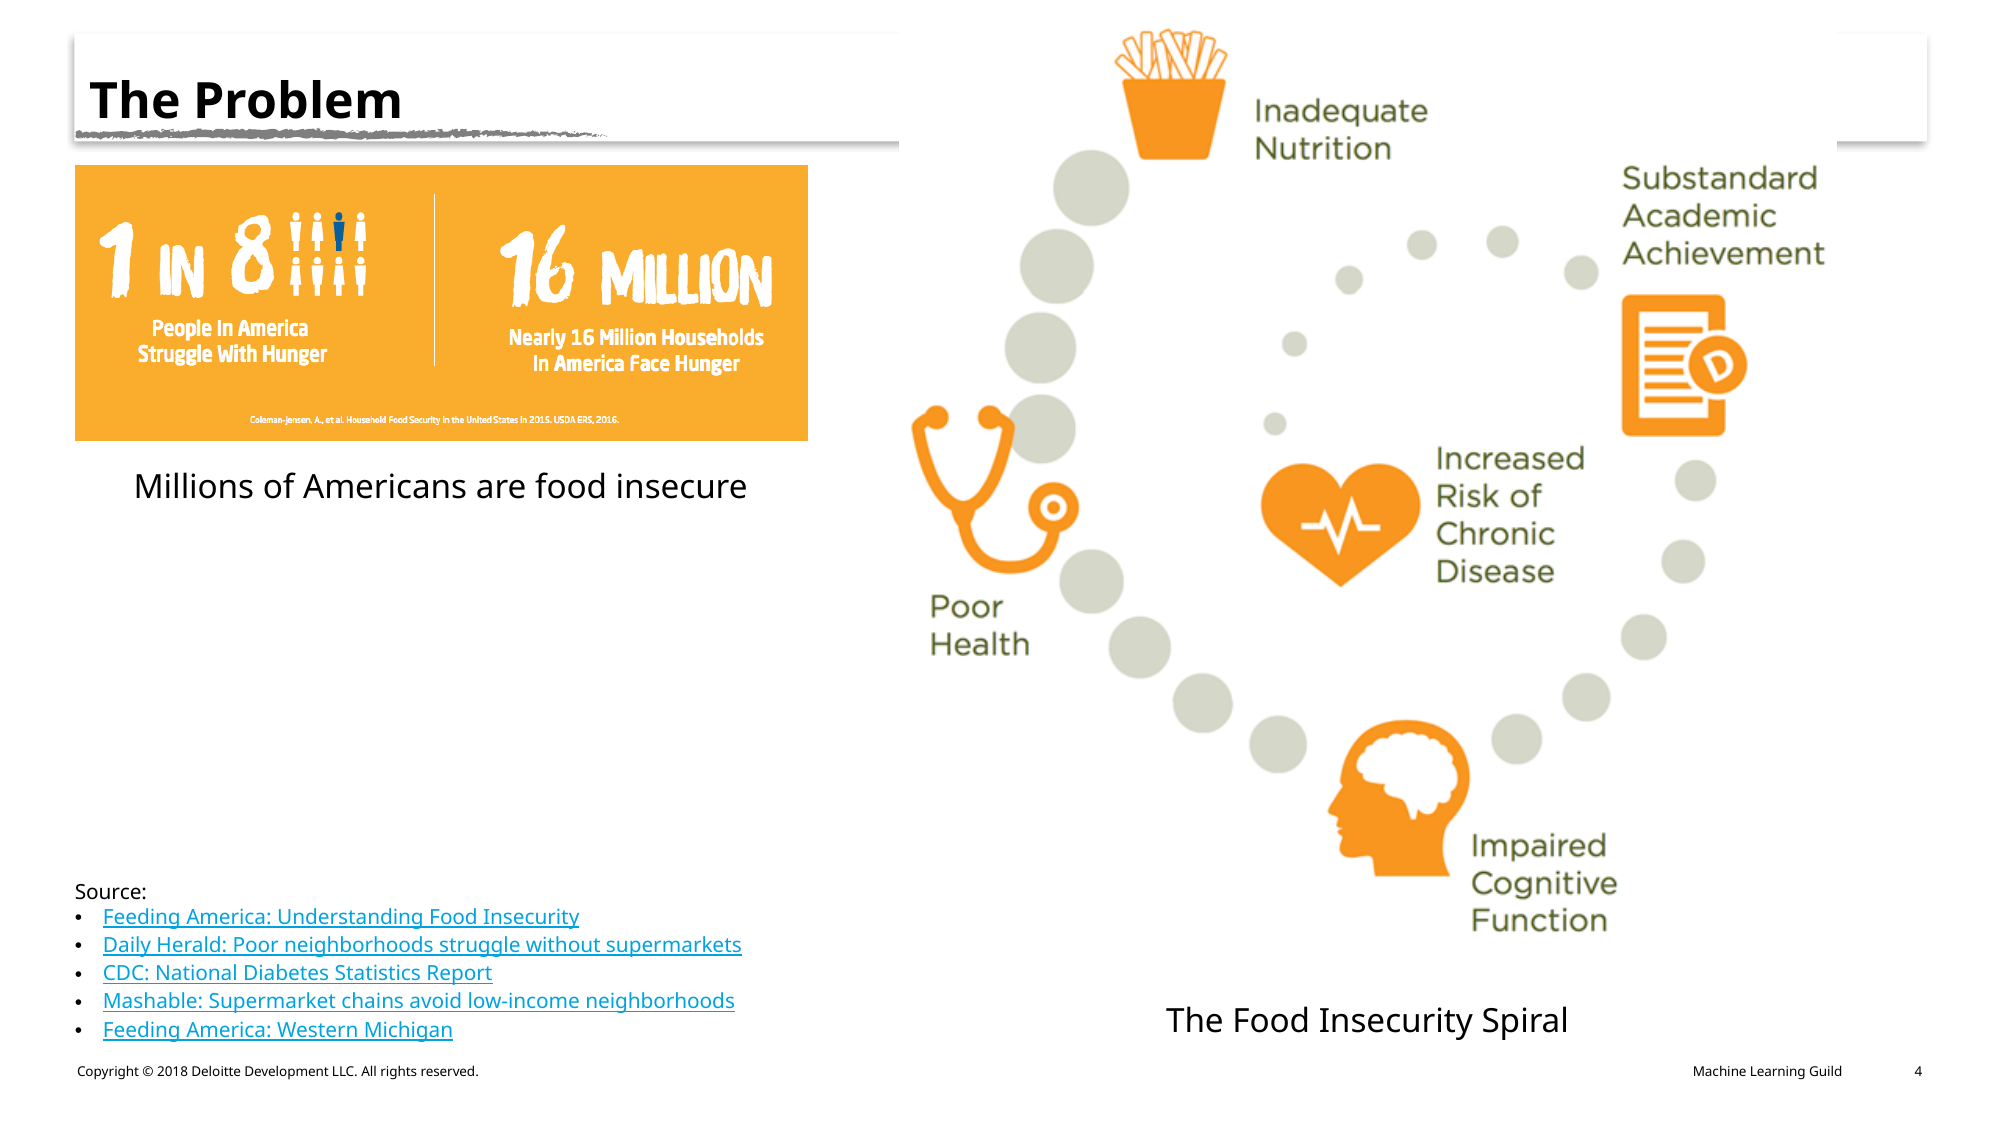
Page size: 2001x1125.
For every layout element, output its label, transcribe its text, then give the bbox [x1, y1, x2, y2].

text_box Source: Feeding America: Understanding Food Insecurity Daily Herald: Poor neighborhoods struggle without supermarkets CDC: National Diabetes Statistics Report Mashable: Supermarket chains avoid low-income neighborhoods Feeding America: Western Michigan [60, 871, 1876, 1052]
picture [75, 165, 808, 441]
text_box The Problem [74, 60, 658, 142]
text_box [74, 127, 608, 142]
text_box Millions of Americans are food insecure [74, 464, 808, 505]
picture [898, 16, 1837, 944]
text_box The Food Insecurity Spiral [899, 999, 1837, 1040]
